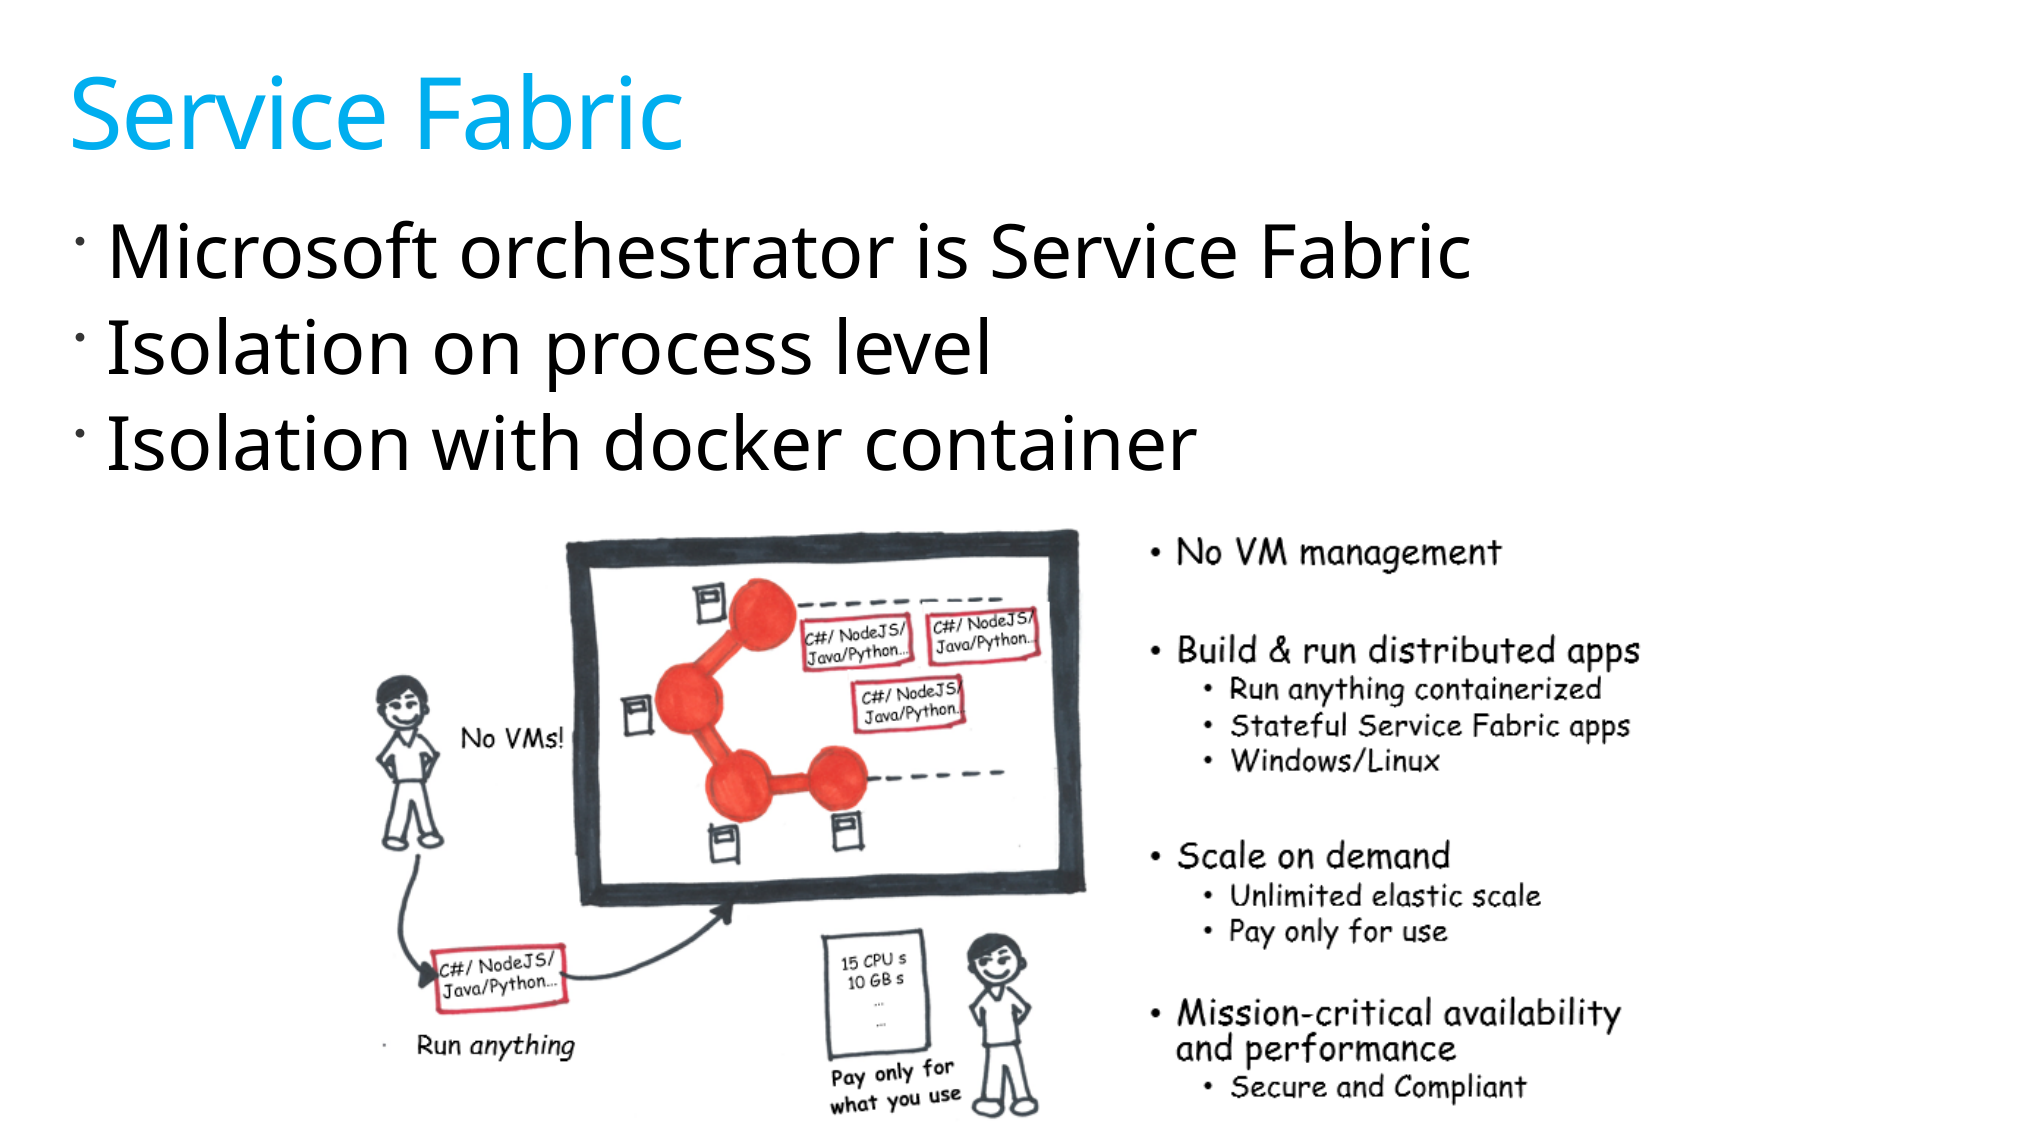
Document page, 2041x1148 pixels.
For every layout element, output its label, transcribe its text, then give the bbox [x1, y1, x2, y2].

title Service Fabric [45, 48, 1996, 198]
picture [344, 511, 1665, 1133]
list Microsoft orchestrator is Service Fabric Isolation on process level Isolation with docker container [45, 198, 1996, 511]
